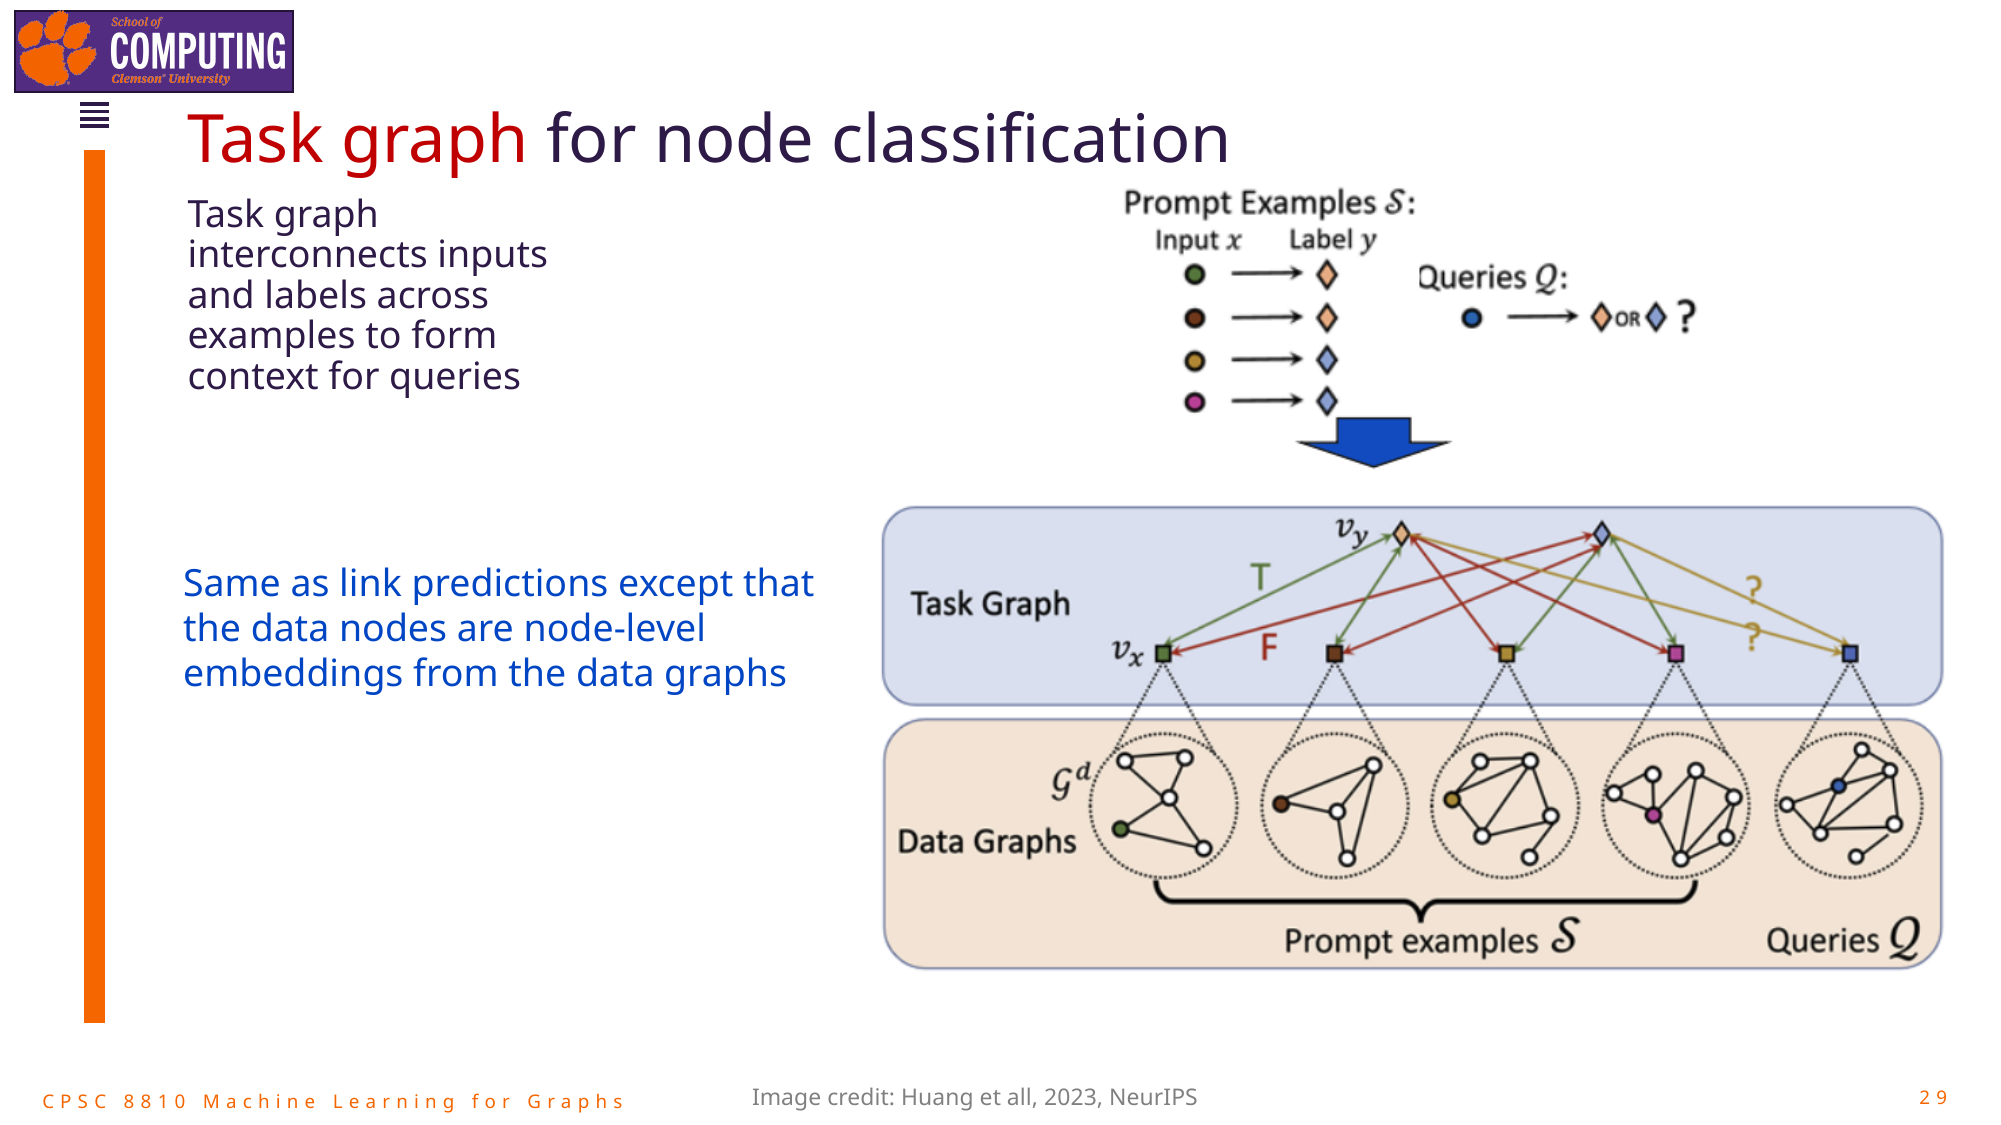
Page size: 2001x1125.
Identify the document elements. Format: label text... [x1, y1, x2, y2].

picture [18, 10, 285, 86]
picture [869, 500, 1955, 977]
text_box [1084, 176, 1707, 480]
title Task graph for node classification [187, 104, 1913, 178]
list Task graph interconnects inputs and labels across examples to form context for queries [187, 195, 625, 359]
text_box Same as link predictions except that the data nodes are node-level embeddings from the data graphs [168, 551, 842, 702]
text_box Image credit: Huang et all, 2023, NeurIPS [737, 1075, 1214, 1118]
